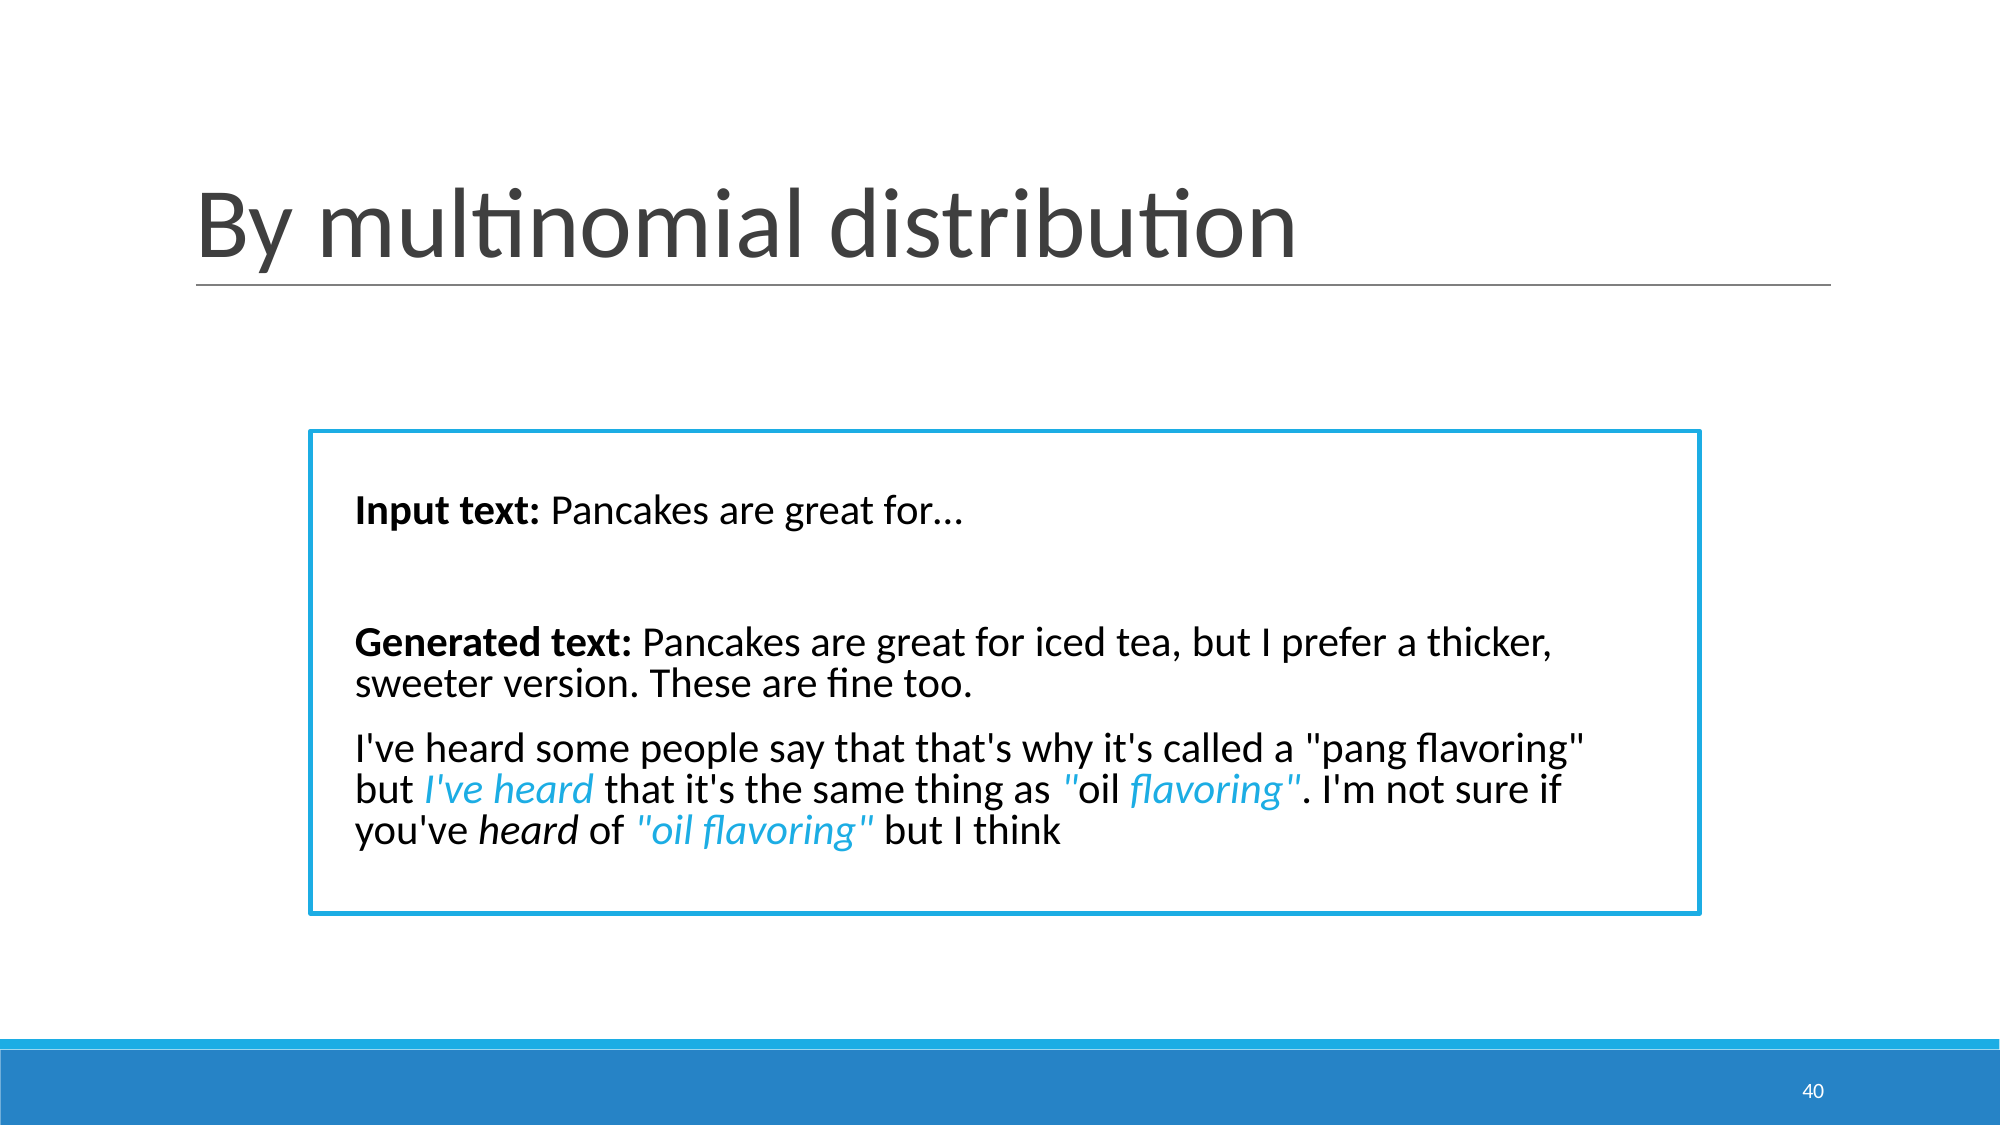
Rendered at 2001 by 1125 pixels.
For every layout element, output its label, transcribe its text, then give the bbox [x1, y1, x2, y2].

title By multinomial distribution [180, 47, 1830, 285]
slide_number ‹#› [1624, 1059, 1840, 1120]
list Input text: Pancakes are great for… Generated text: Pancakes are great for iced tea, but I prefer a thicker, sweeter version. These are fine too. I've heard some people say that that's why it's called a "pang flavoring" but I've heard that it's the same thing as "oil flavoring". I'm not sure if you've heard of "oil flavoring" but I think [310, 430, 1700, 914]
